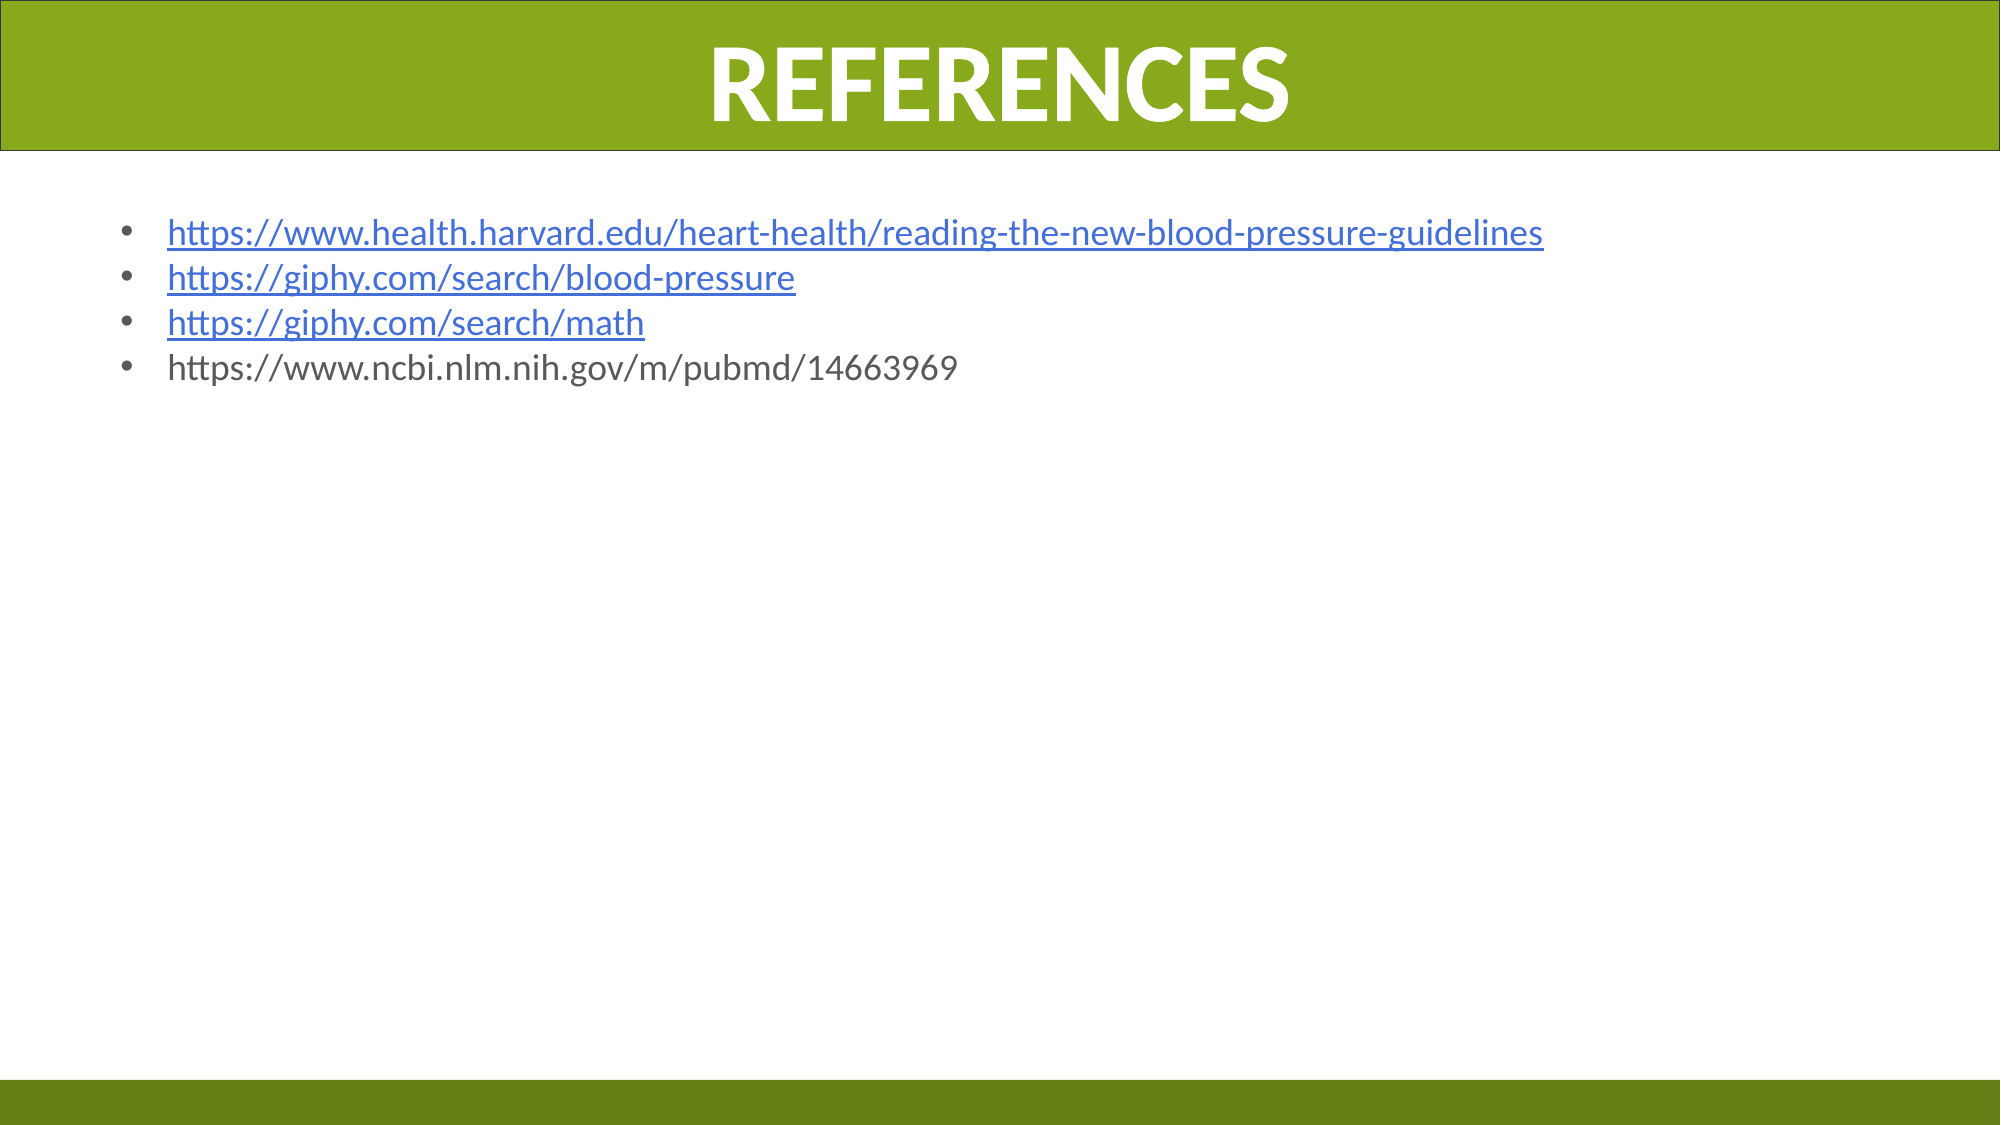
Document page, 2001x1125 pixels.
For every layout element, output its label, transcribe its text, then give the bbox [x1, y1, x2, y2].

text_box https://www.health.harvard.edu/heart-health/reading-the-new-blood-pressure-guidelines https://giphy.com/search/blood-pressure https://giphy.com/search/math https://www.ncbi.nlm.nih.gov/m/pubmd/14663969 [105, 201, 1560, 441]
text_box REFERENCES [0, 0, 2000, 151]
